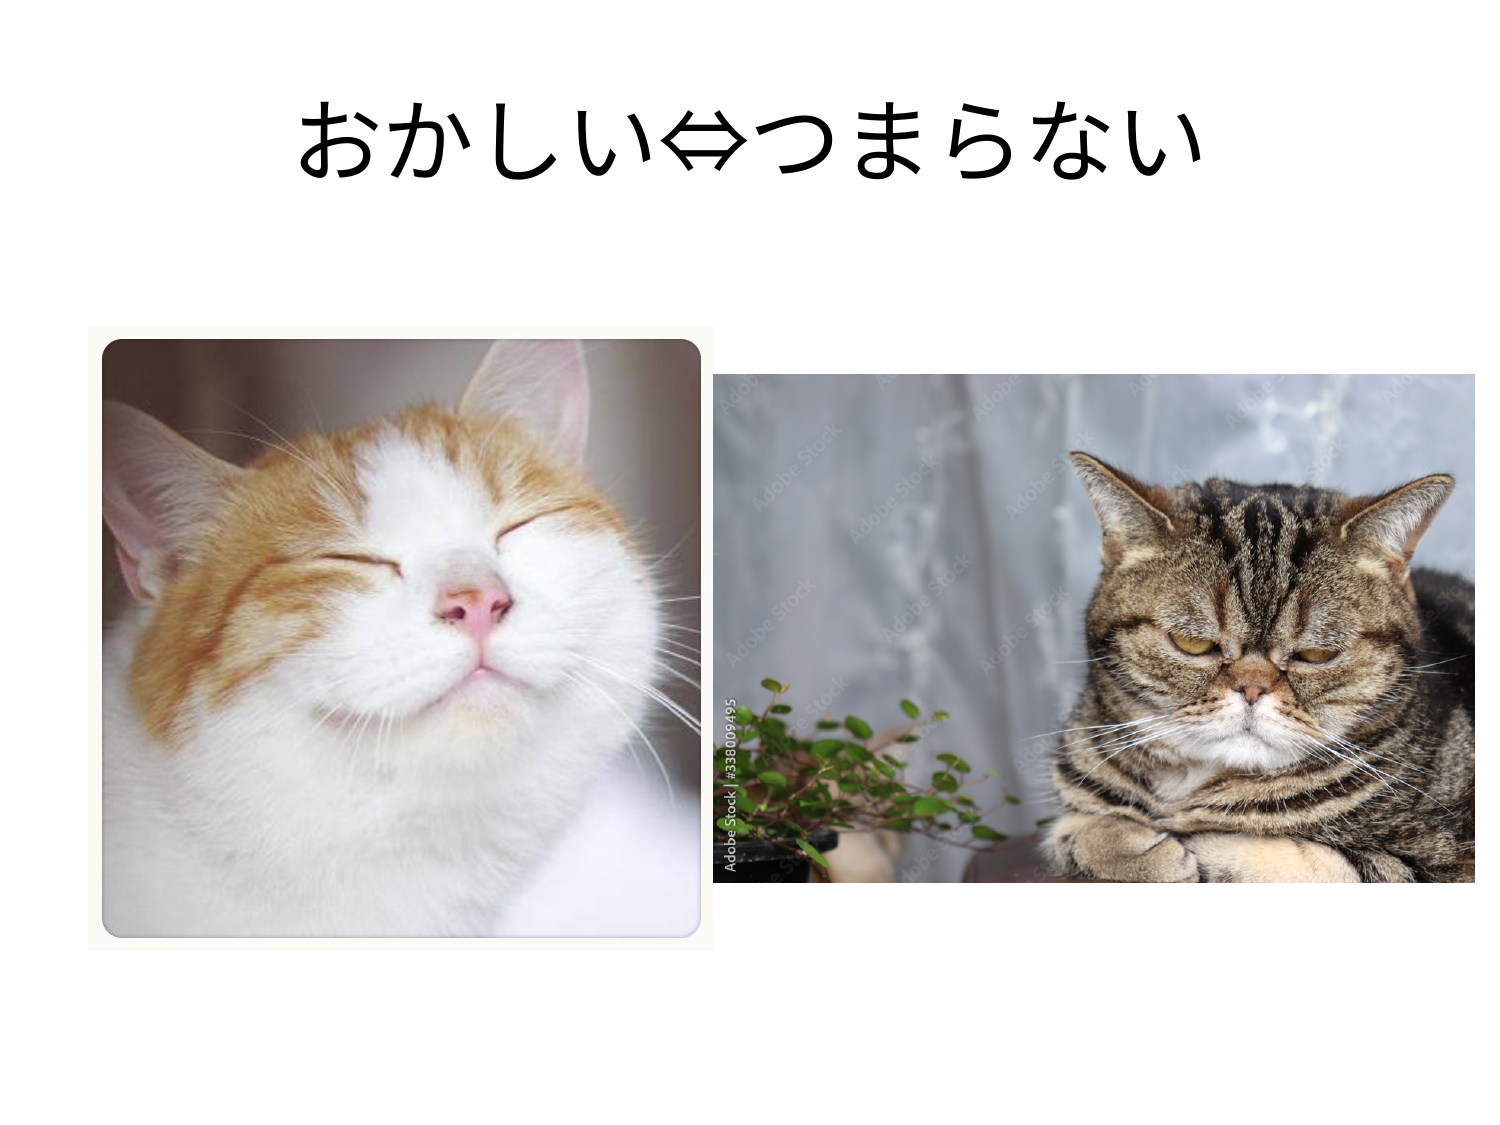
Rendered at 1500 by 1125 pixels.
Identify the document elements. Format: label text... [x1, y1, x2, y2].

title おかしい⇔つまらない [75, 45, 1425, 233]
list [88, 325, 714, 951]
picture [712, 373, 1476, 883]
